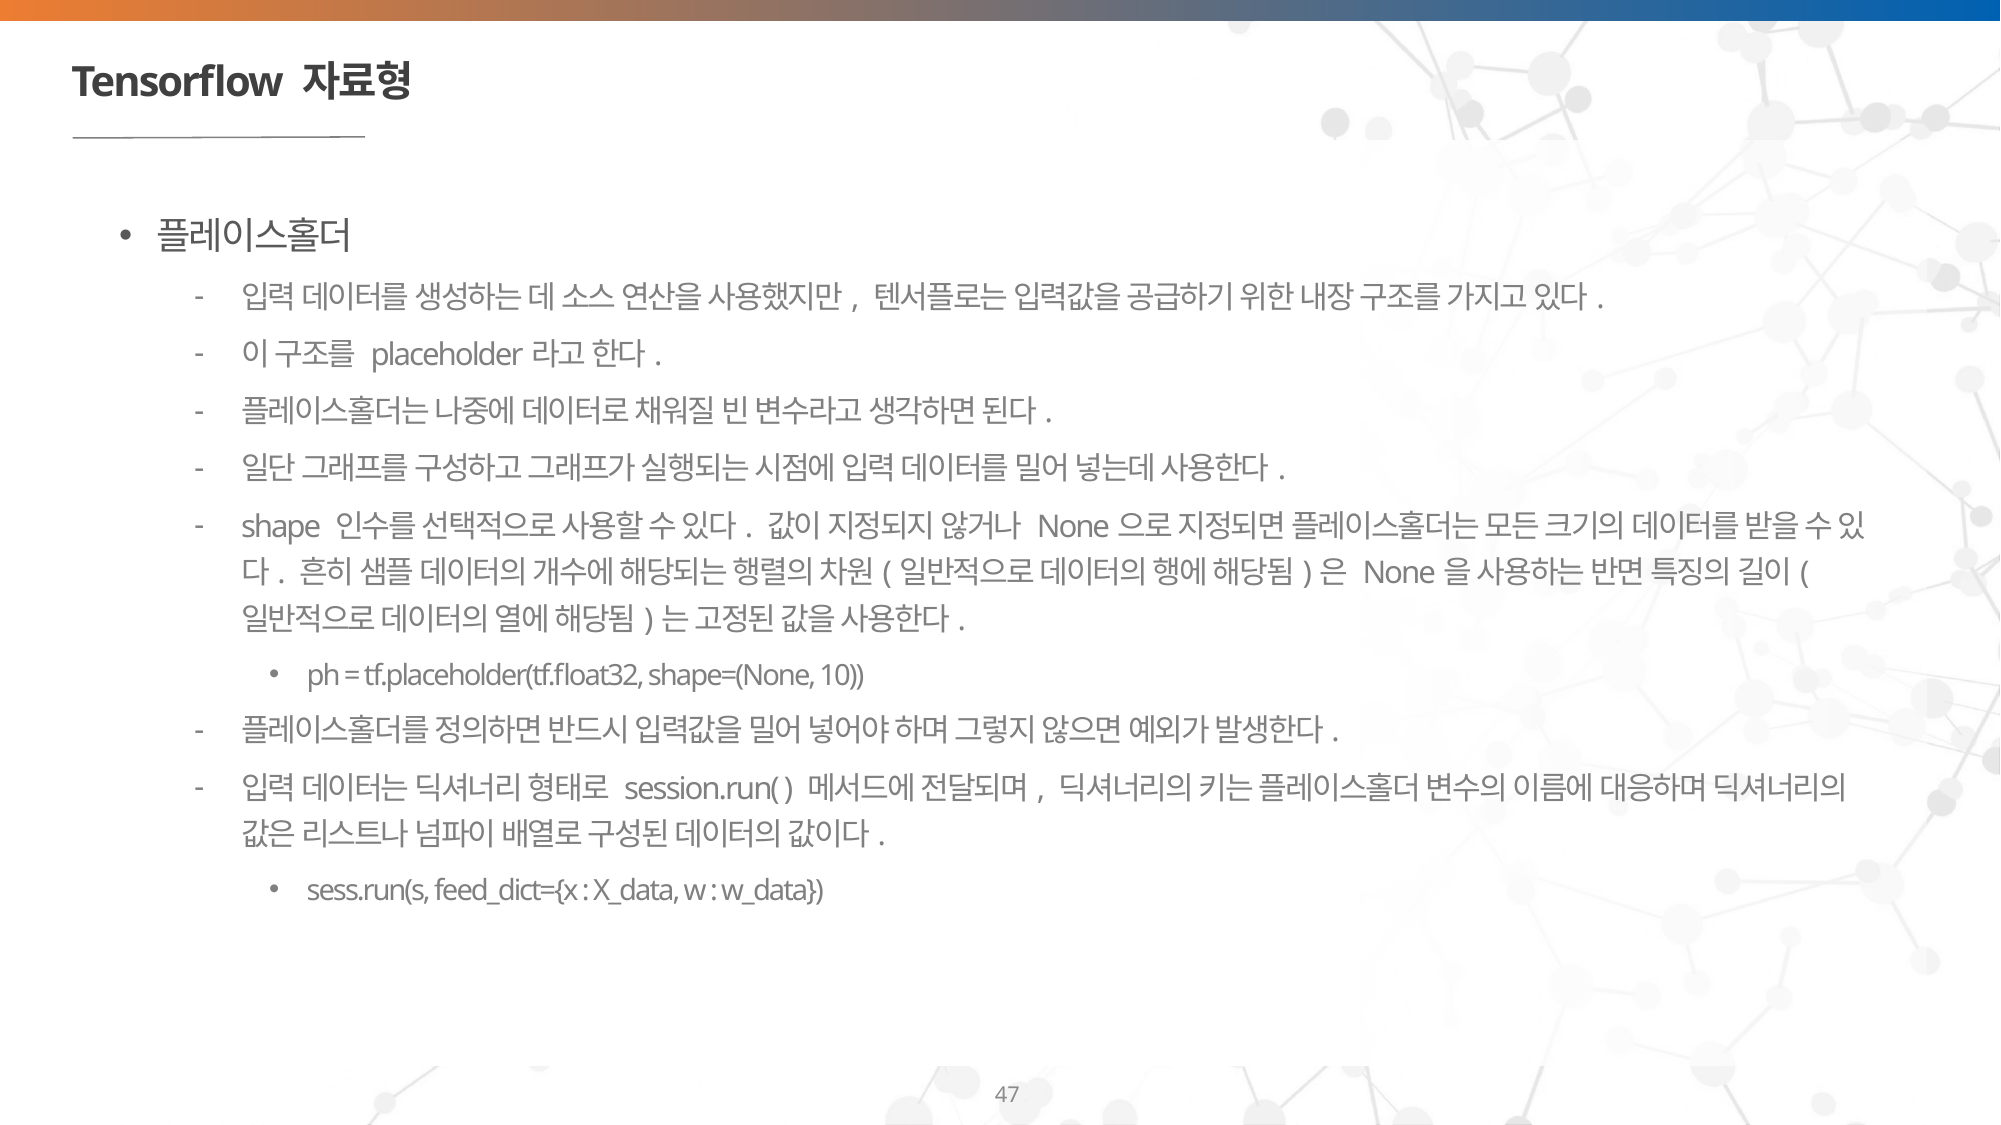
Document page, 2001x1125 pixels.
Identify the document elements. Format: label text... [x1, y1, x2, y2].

list 플레이스홀더 입력 데이터를 생성하는 데 소스 연산을 사용했지만, 텐서플로는 입력값을 공급하기 위한 내장 구조를 가지고 있다. 이 구조를 placeholder라고 한다. 플레이스홀더는 나중에 데이터로 채워질 빈 변수라고 생각하면 된다. 일단 그래프를 구성하고 그래프가 실행되는 시점에 입력 데이터를 밀어 넣는데 사용한다. shape 인수를 선택적으로 사용할 수 있다. 값이 지정되지 않거나 None으로 지정되면 플레이스홀더는 모든 크기의 데이터를 받을 수 있다. 흔히 샘플 데이터의 개수에 해당되는 행렬의 차원(일반적으로 데이터의 행에 해당됨)은 None을 사용하는 반면 특징의 길이(일반적으로 데이터의 열에 해당됨)는 고정된 값을 사용한다. ph = tf.placeholder(tf.float32, shape=(None, 10)) 플레이스홀더를 정의하면 반드시 입력값을 밀어 넣어야 하며 그렇지 않으면 예외가 발생한다. 입력 데이터는 딕셔너리 형태로 session.run( ) 메서드에 전달되며, 딕셔너리의 키는 플레이스홀더 변수의 이름에 대응하며 딕셔너리의 값은 리스트나 넘파이 배열로 구성된 데이터의 값이다. sess.run(s, feed_dict={x : X_data, w : w_data}) [104, 193, 1911, 1035]
slide_number 47 [782, 1065, 1233, 1125]
title Tensorflow 자료형 [56, 49, 1162, 117]
